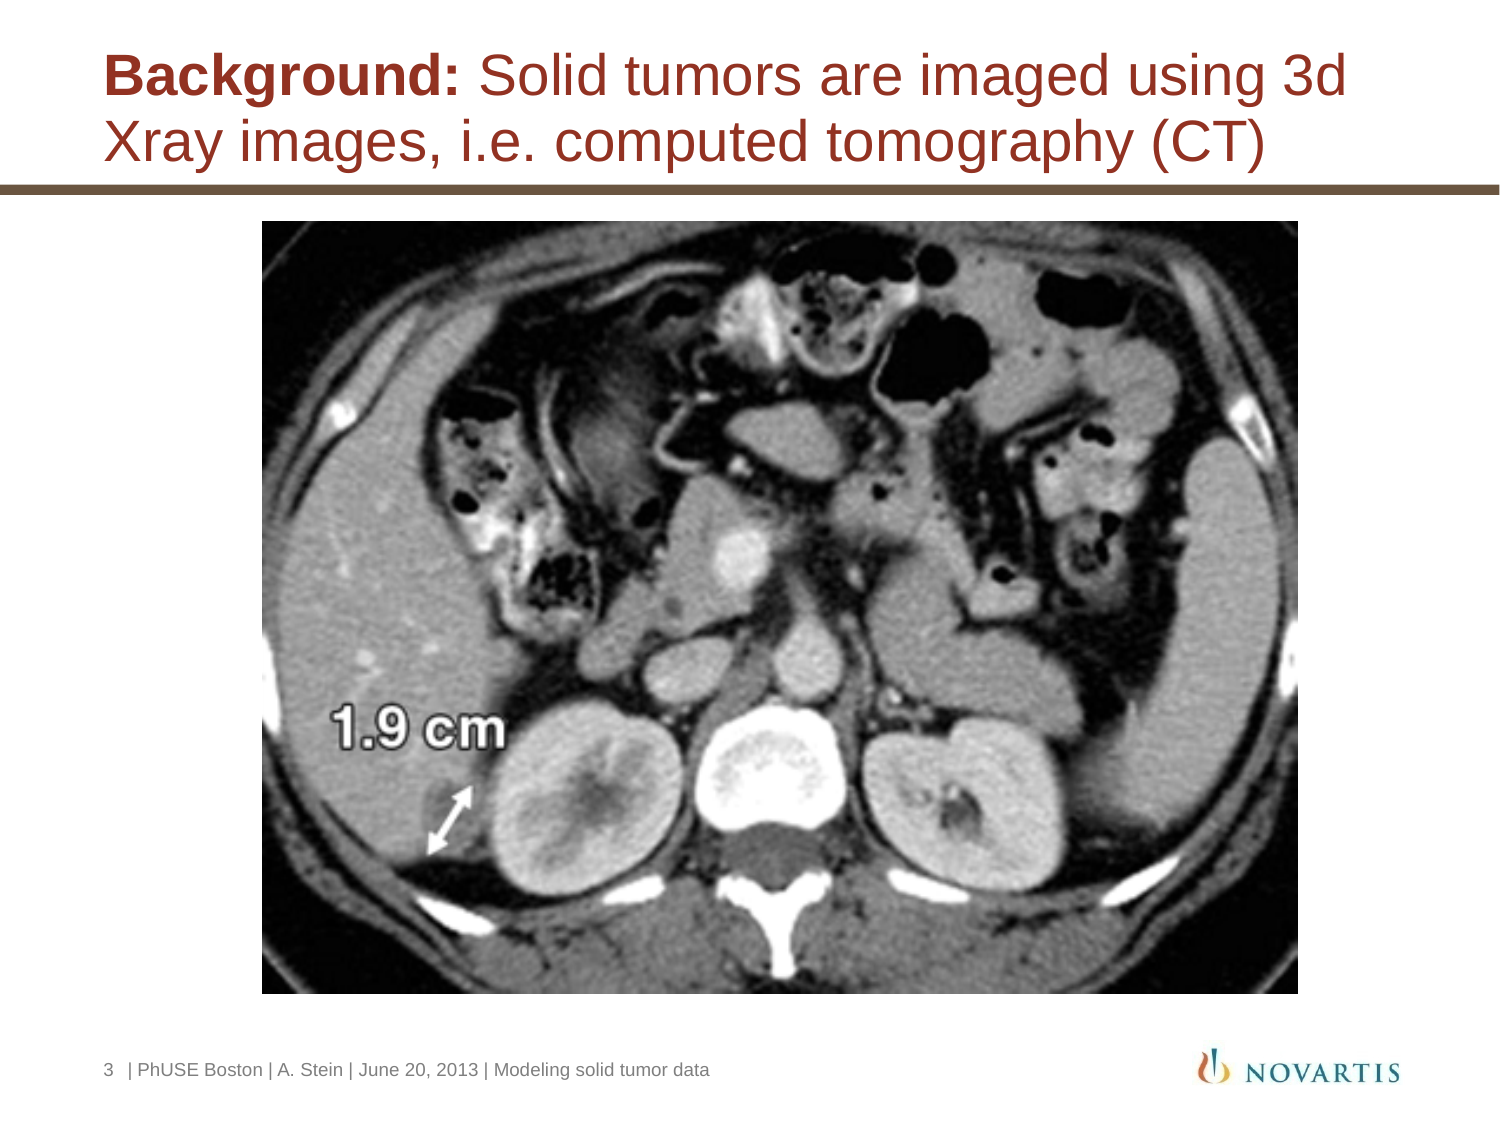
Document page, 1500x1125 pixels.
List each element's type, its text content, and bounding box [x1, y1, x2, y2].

picture [1192, 1040, 1405, 1092]
slide_number 3 [88, 1050, 154, 1091]
picture [262, 221, 1298, 994]
footer | PhUSE Boston | A. Stein | June 20, 2013 | Modeling solid tumor data [112, 1050, 1176, 1092]
title Background: Solid tumors are imaged using 3d Xray images, i.e. computed tomography (CT) [88, 100, 1500, 183]
